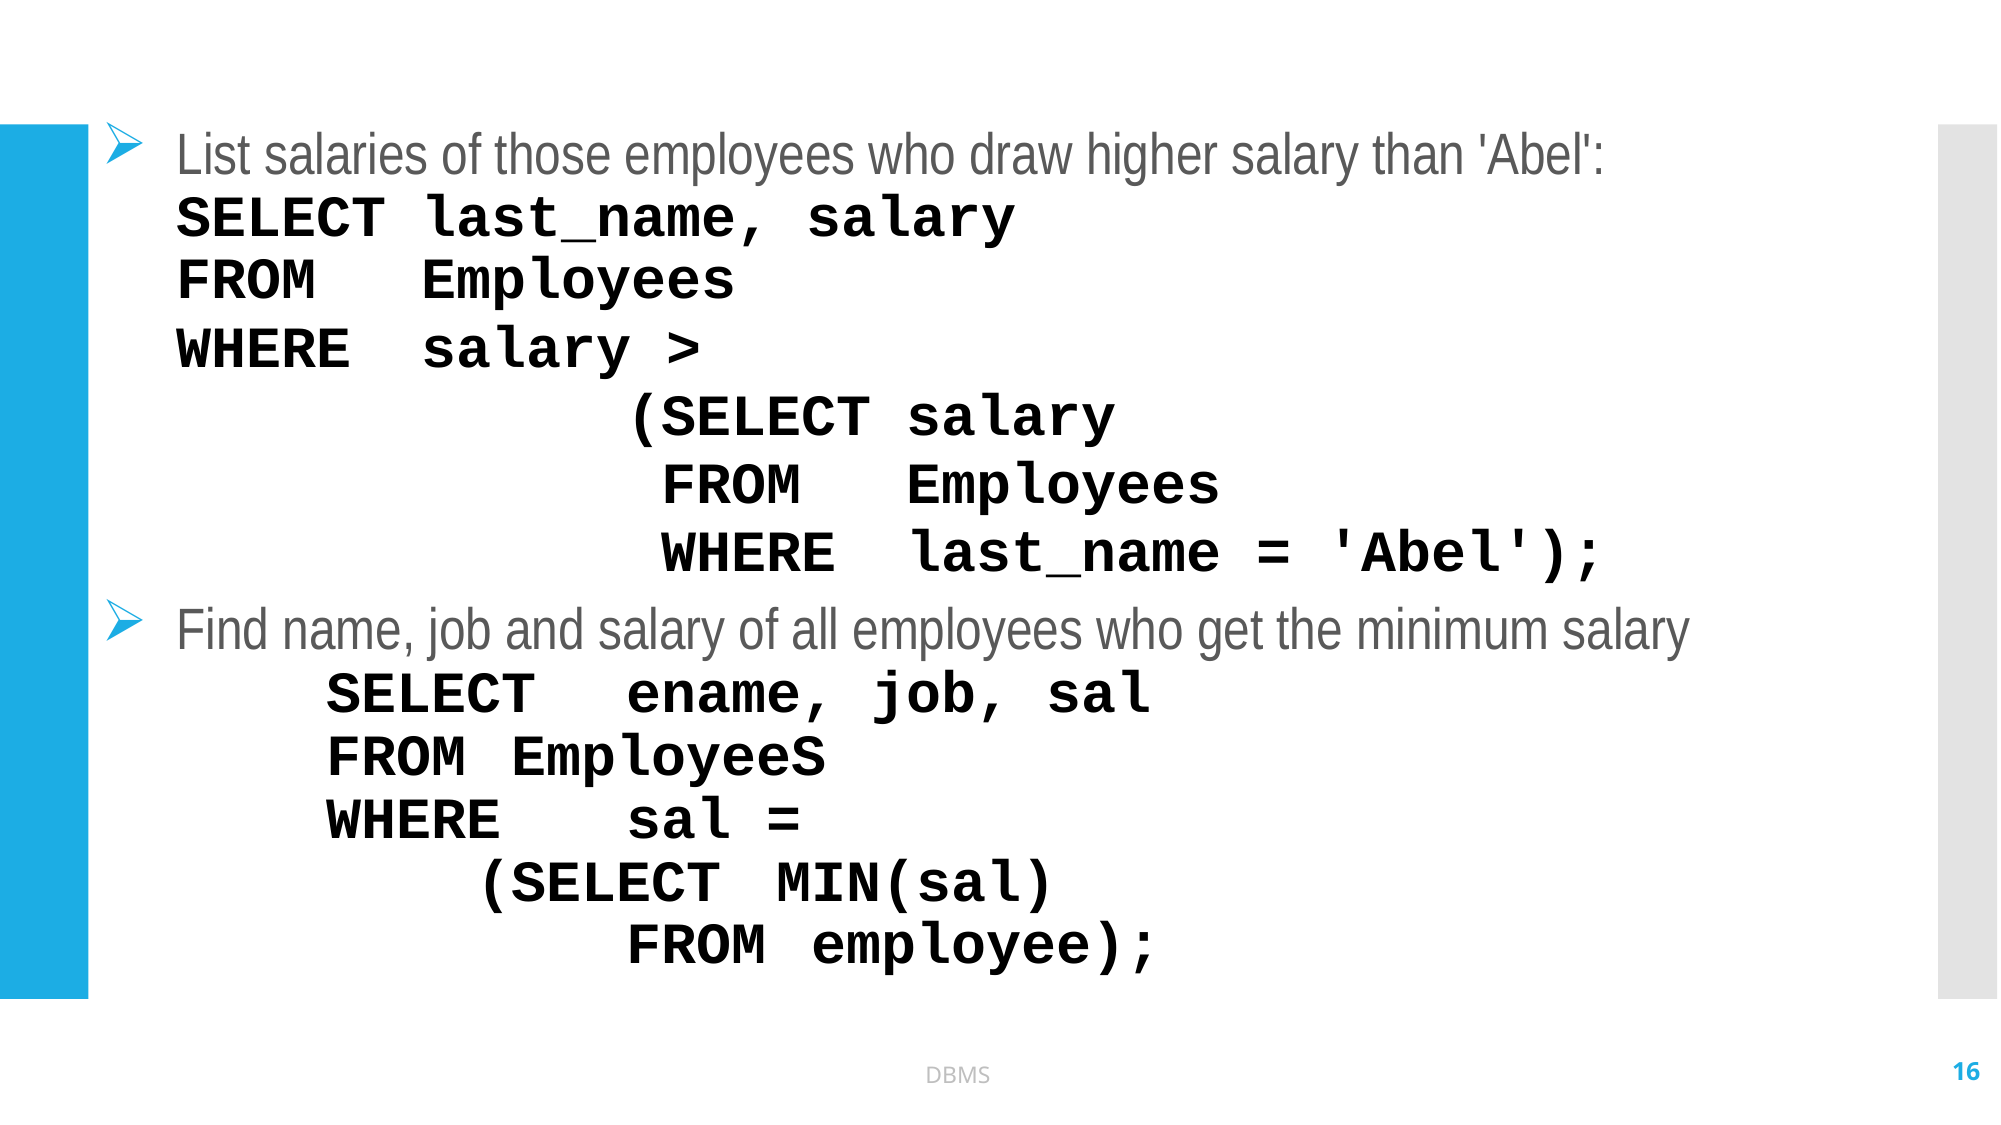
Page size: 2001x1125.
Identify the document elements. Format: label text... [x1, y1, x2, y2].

footer DBMS [473, 1046, 1443, 1107]
slide_number 16 [1744, 1042, 1996, 1103]
list List salaries of those employees who draw higher salary than 'Abel': SELECT last_name, salary FROM Employees WHERE salary > (SELECT salary FROM Employees WHERE last_name = 'Abel'); Find name, job and salary of all employees who get the minimum salary SELECT ename, job, sal FROM EmployeeS WHERE sal = (SELECT MIN(sal) FROM employee); [86, 108, 1940, 1079]
